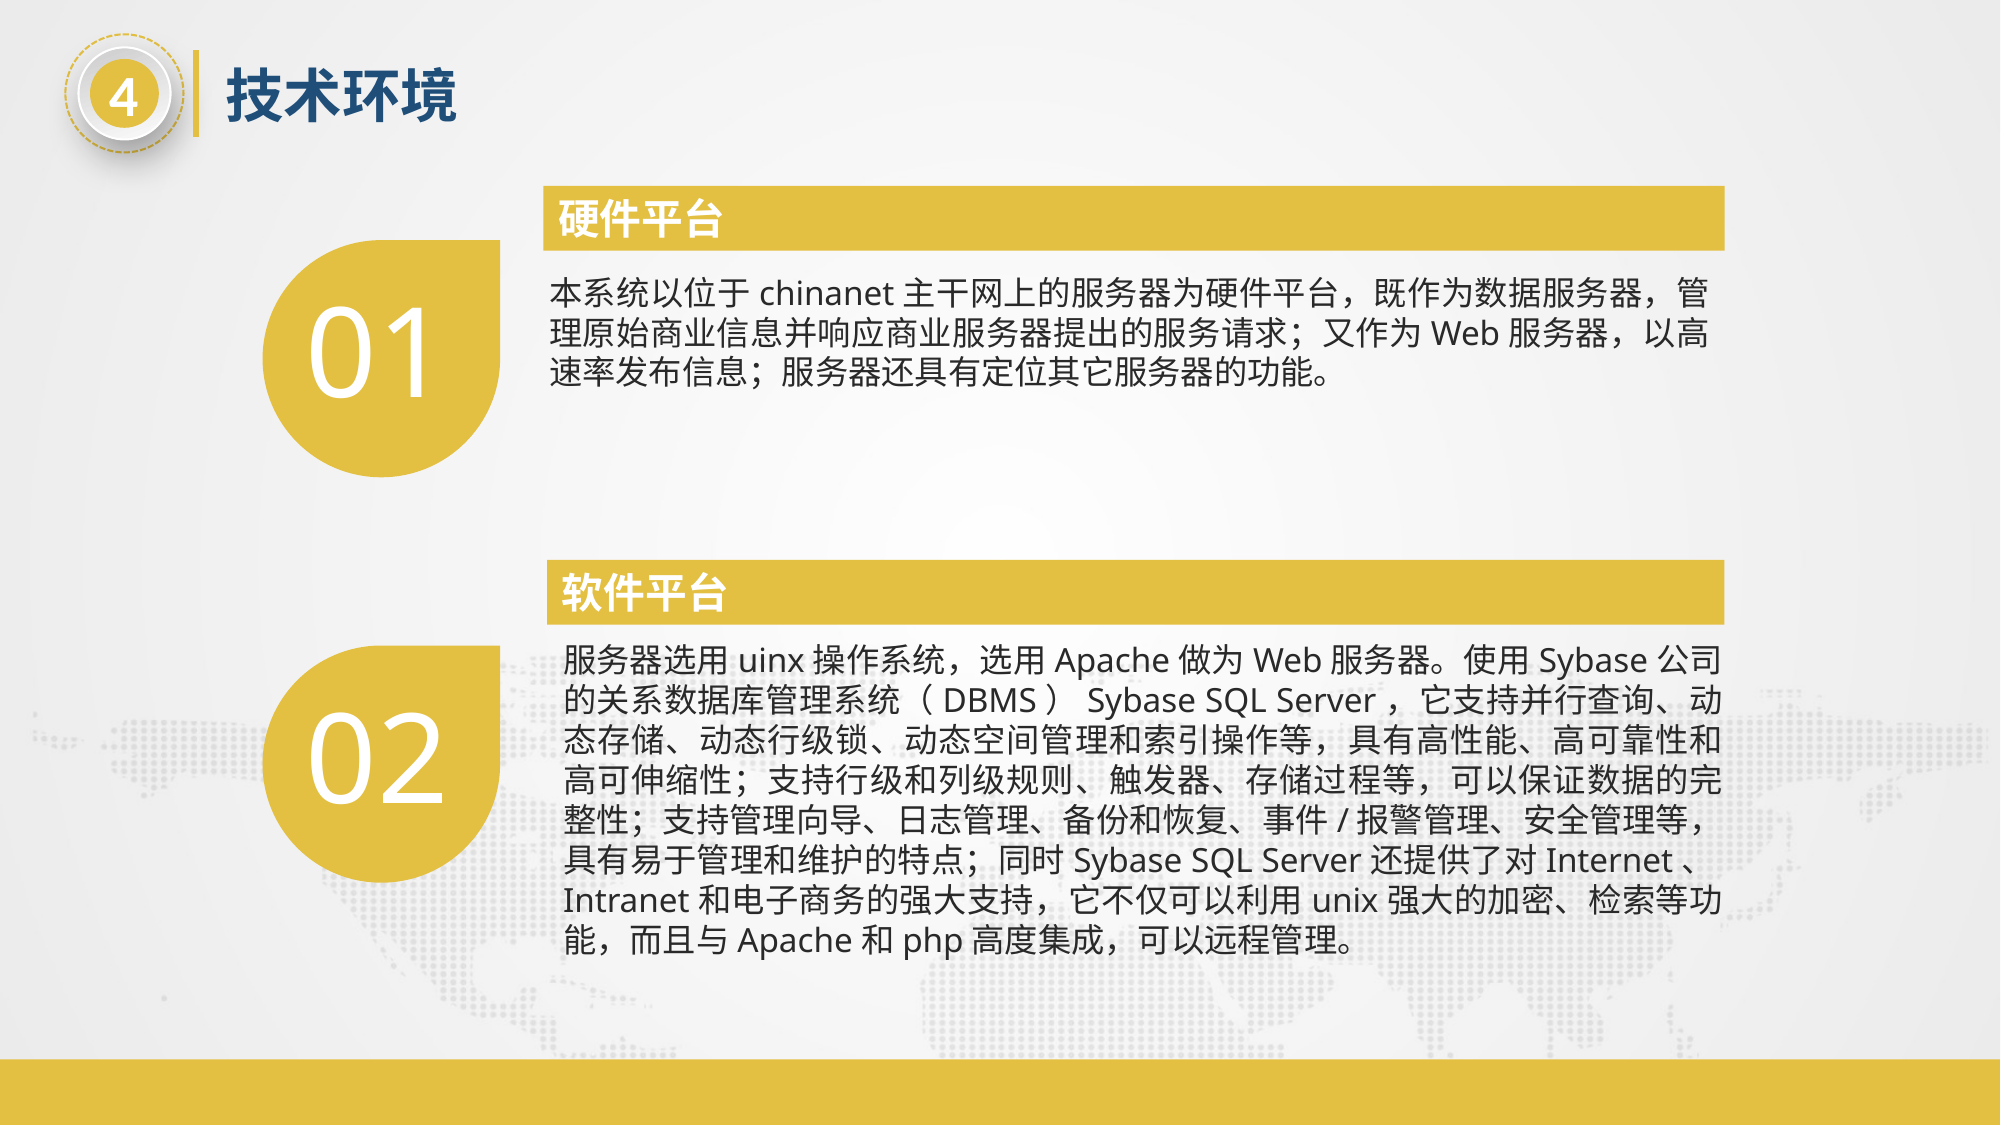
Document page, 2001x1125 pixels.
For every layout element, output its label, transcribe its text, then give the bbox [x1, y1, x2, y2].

text_box 硬件平台 [543, 185, 1725, 251]
text_box 本系统以位于chinanet主干网上的服务器为硬件平台，既作为数据服务器，管理原始商业信息并响应商业服务器提出的服务请求；又作为Web服务器，以高速率发布信息；服务器还具有定位其它服务器的功能。 [534, 264, 1725, 399]
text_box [262, 240, 501, 478]
picture [0, 0, 2001, 1125]
text_box [0, 1058, 2000, 1125]
text_box 服务器选用uinx操作系统，选用Apache做为Web服务器。使用Sybase公司的关系数据库管理系统（DBMS）Sybase SQL Server，它支持并行查询、动态存储、动态行级锁、动态空间管理和索引操作等，具有高性能、高可靠性和高可伸缩性；支持行级和列级规则、触发器、存储过程等，可以保证数据的完整性；支持管理向导、日志管理、备份和恢复、事件/报警管理、安全管理等，具有易于管理和维护的特点；同时Sybase SQL Server还提供了对Internet、Intranet和电子商务的强大支持，它不仅可以利用unix强大的加密、检索等功能，而且与Apache和php高度集成，可以远程管理。 [548, 631, 1738, 967]
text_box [65, 34, 475, 153]
text_box 软件平台 [547, 559, 1725, 625]
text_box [262, 645, 501, 883]
